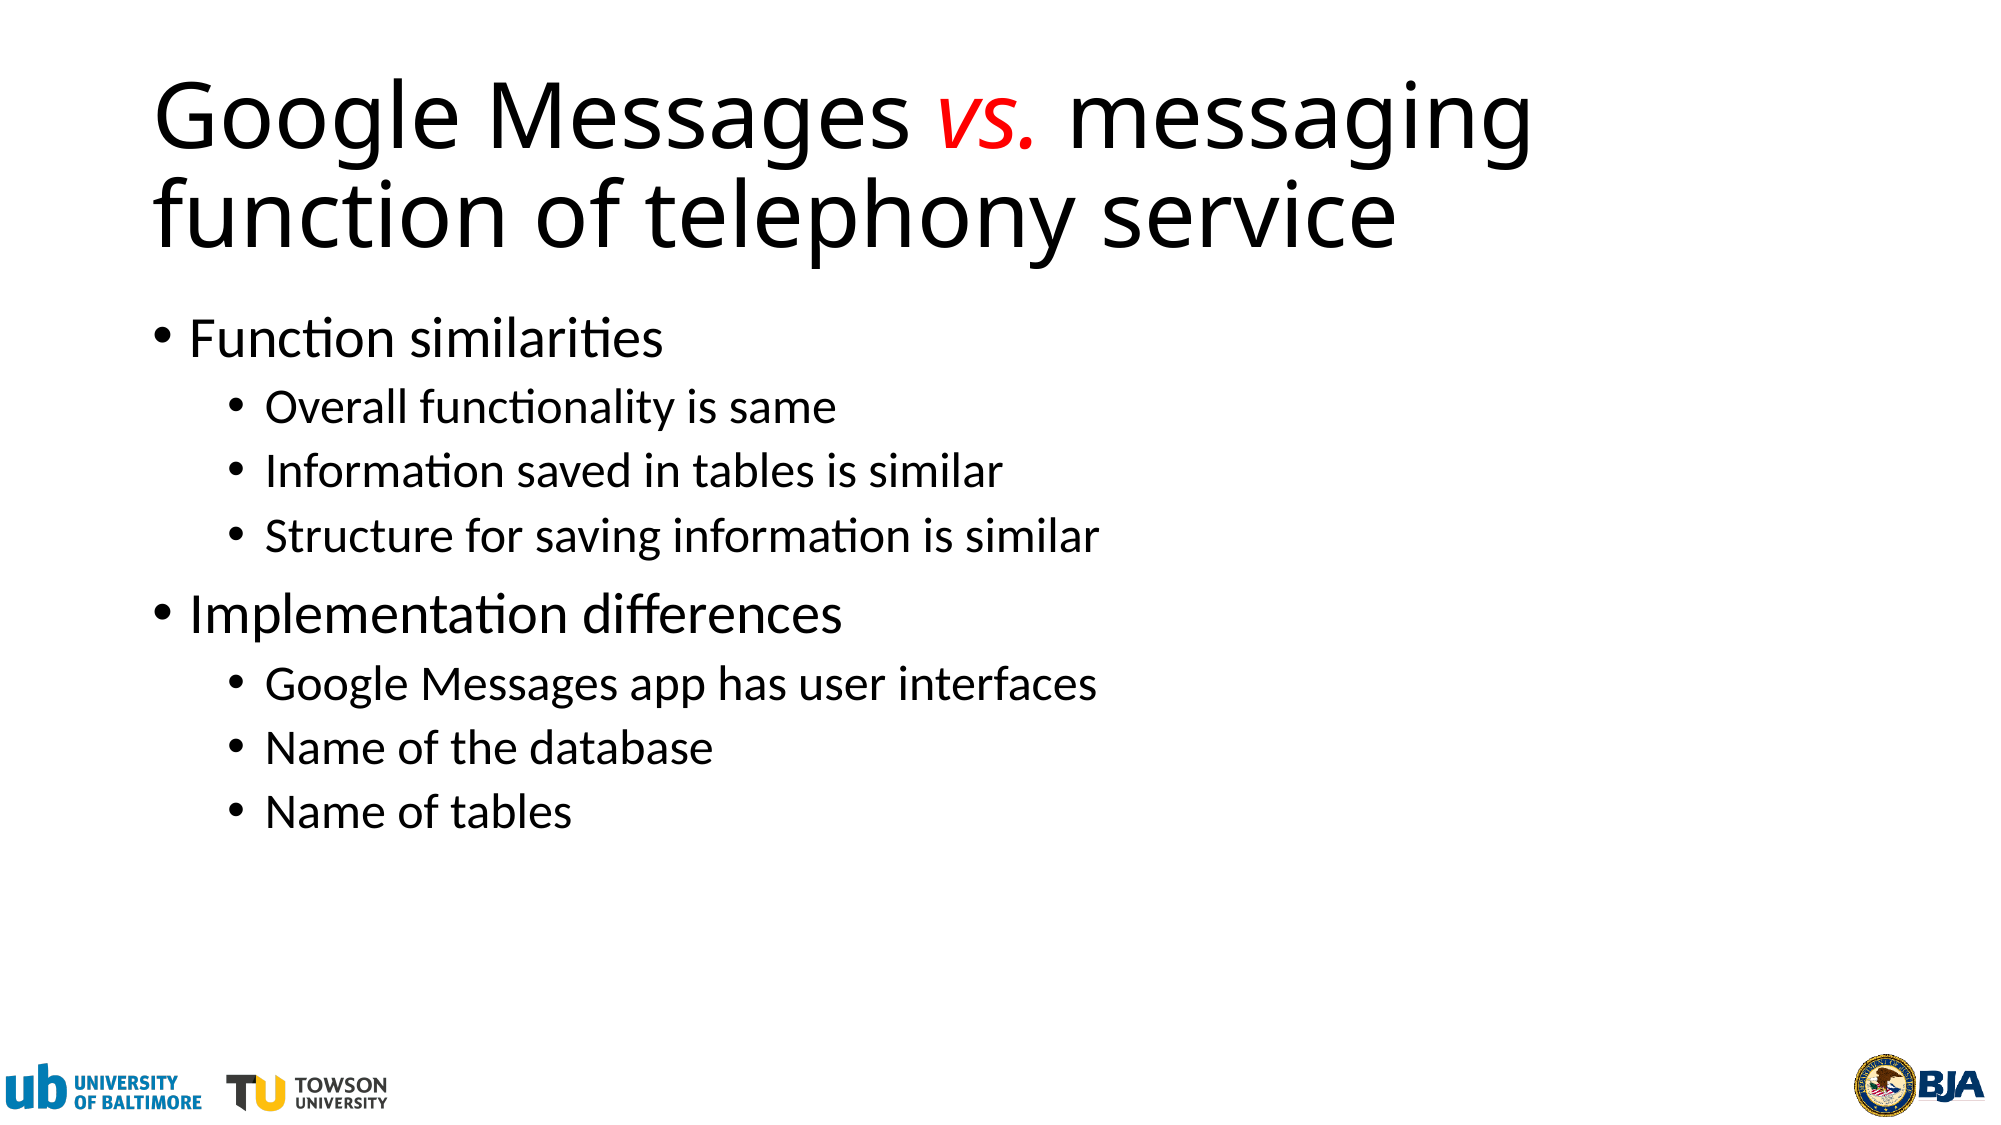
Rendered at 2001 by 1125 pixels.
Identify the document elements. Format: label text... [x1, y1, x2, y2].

picture [0, 1031, 407, 1125]
picture [1854, 1054, 1986, 1117]
list Function similarities Overall functionality is same Information saved in tables is similar Structure for saving information is similar Implementation differences Google Messages app has user interfaces Name of the database Name of tables [137, 299, 1863, 1014]
title Google Messages vs. messaging function of telephony service [137, 59, 1863, 278]
